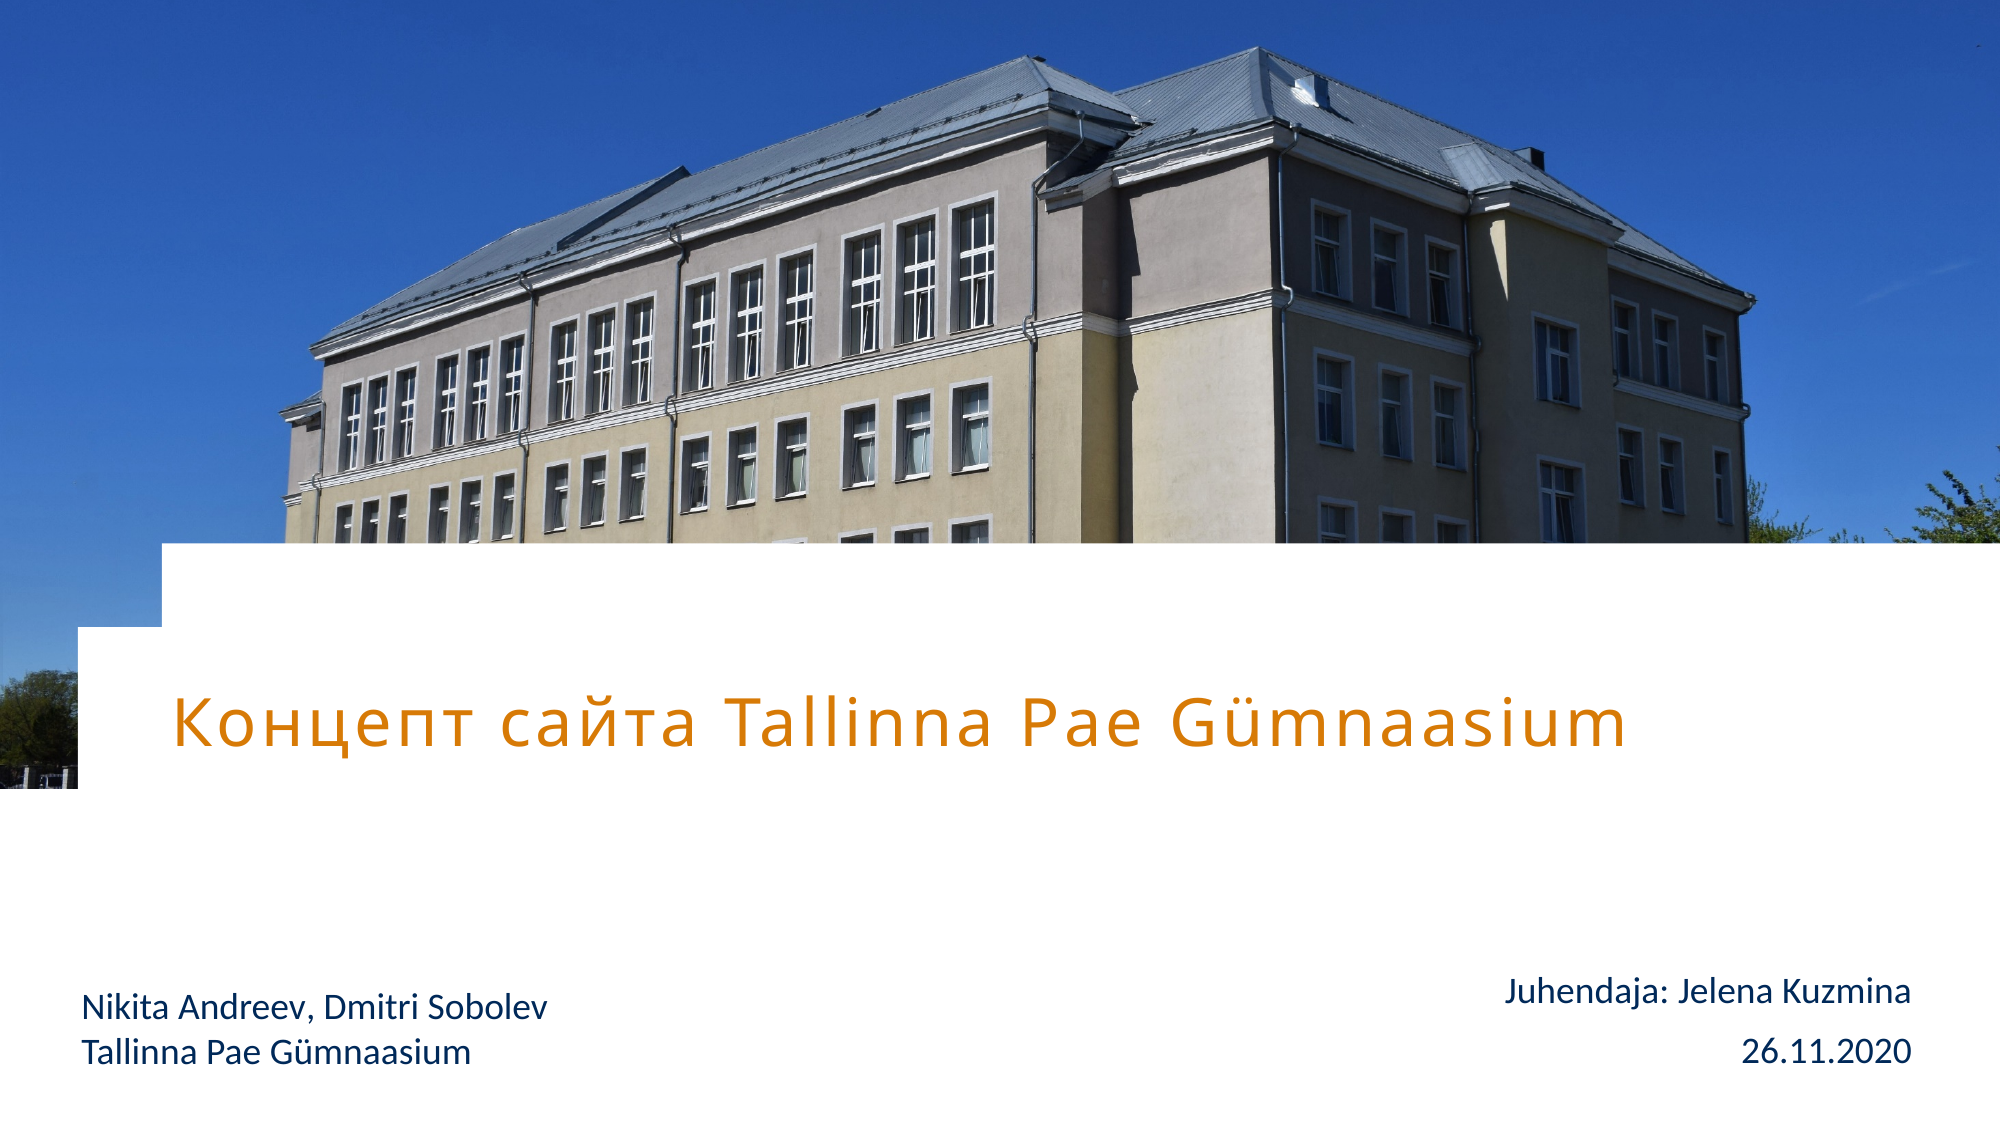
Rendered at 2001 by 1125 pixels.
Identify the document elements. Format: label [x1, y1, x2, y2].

picture [0, 0, 2000, 543]
text_box [0, 543, 2000, 1125]
